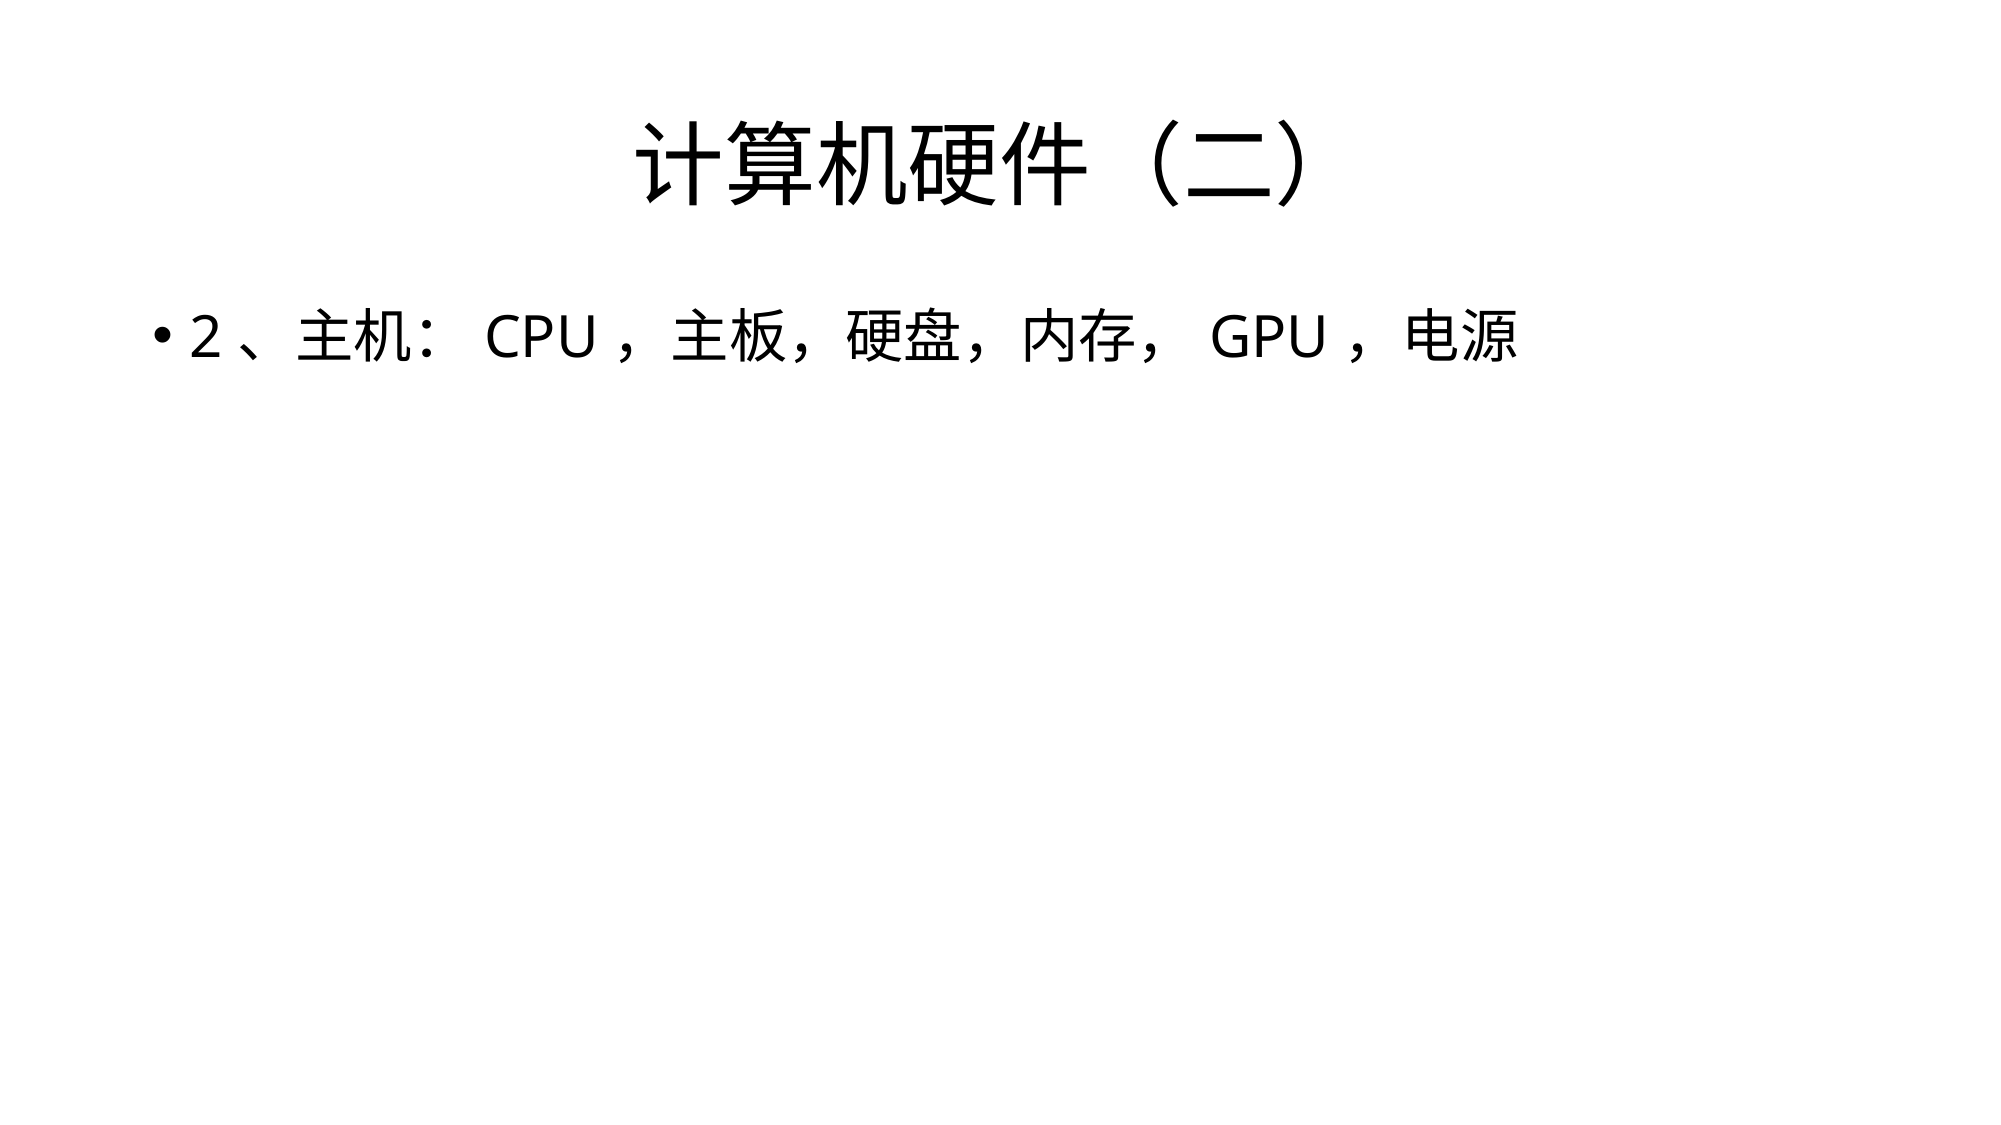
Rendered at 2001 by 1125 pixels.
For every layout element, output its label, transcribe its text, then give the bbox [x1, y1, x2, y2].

list 2、主机：CPU，主板，硬盘，内存，GPU，电源 [137, 299, 1863, 1014]
title 计算机硬件（二） [137, 59, 1863, 278]
